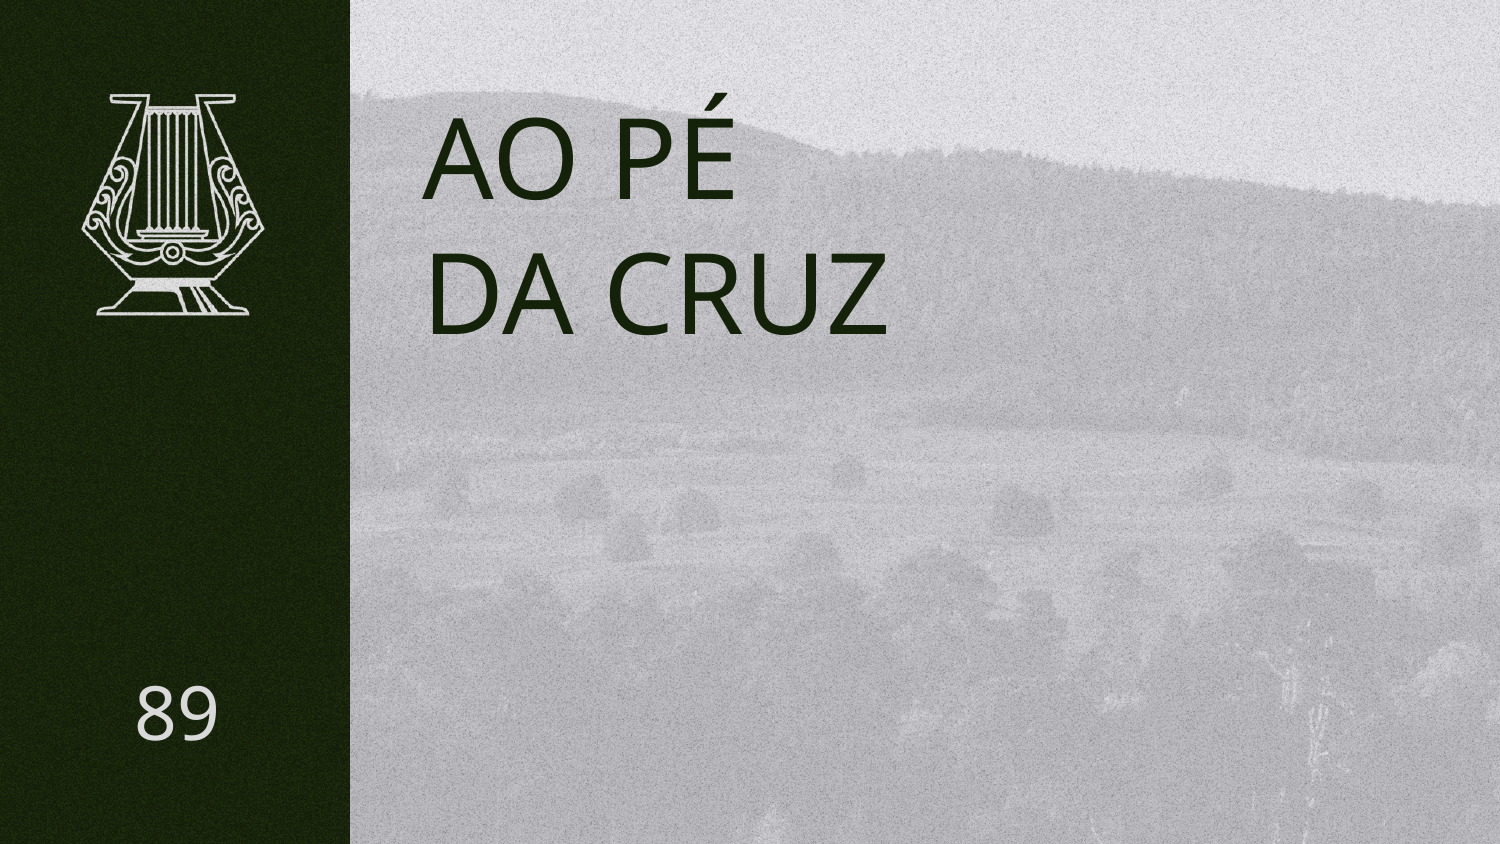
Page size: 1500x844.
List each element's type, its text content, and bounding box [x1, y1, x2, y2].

picture [0, 0, 1500, 844]
title AO PÉ DA CRUZ [407, 79, 1447, 777]
list 89 [76, 658, 278, 765]
